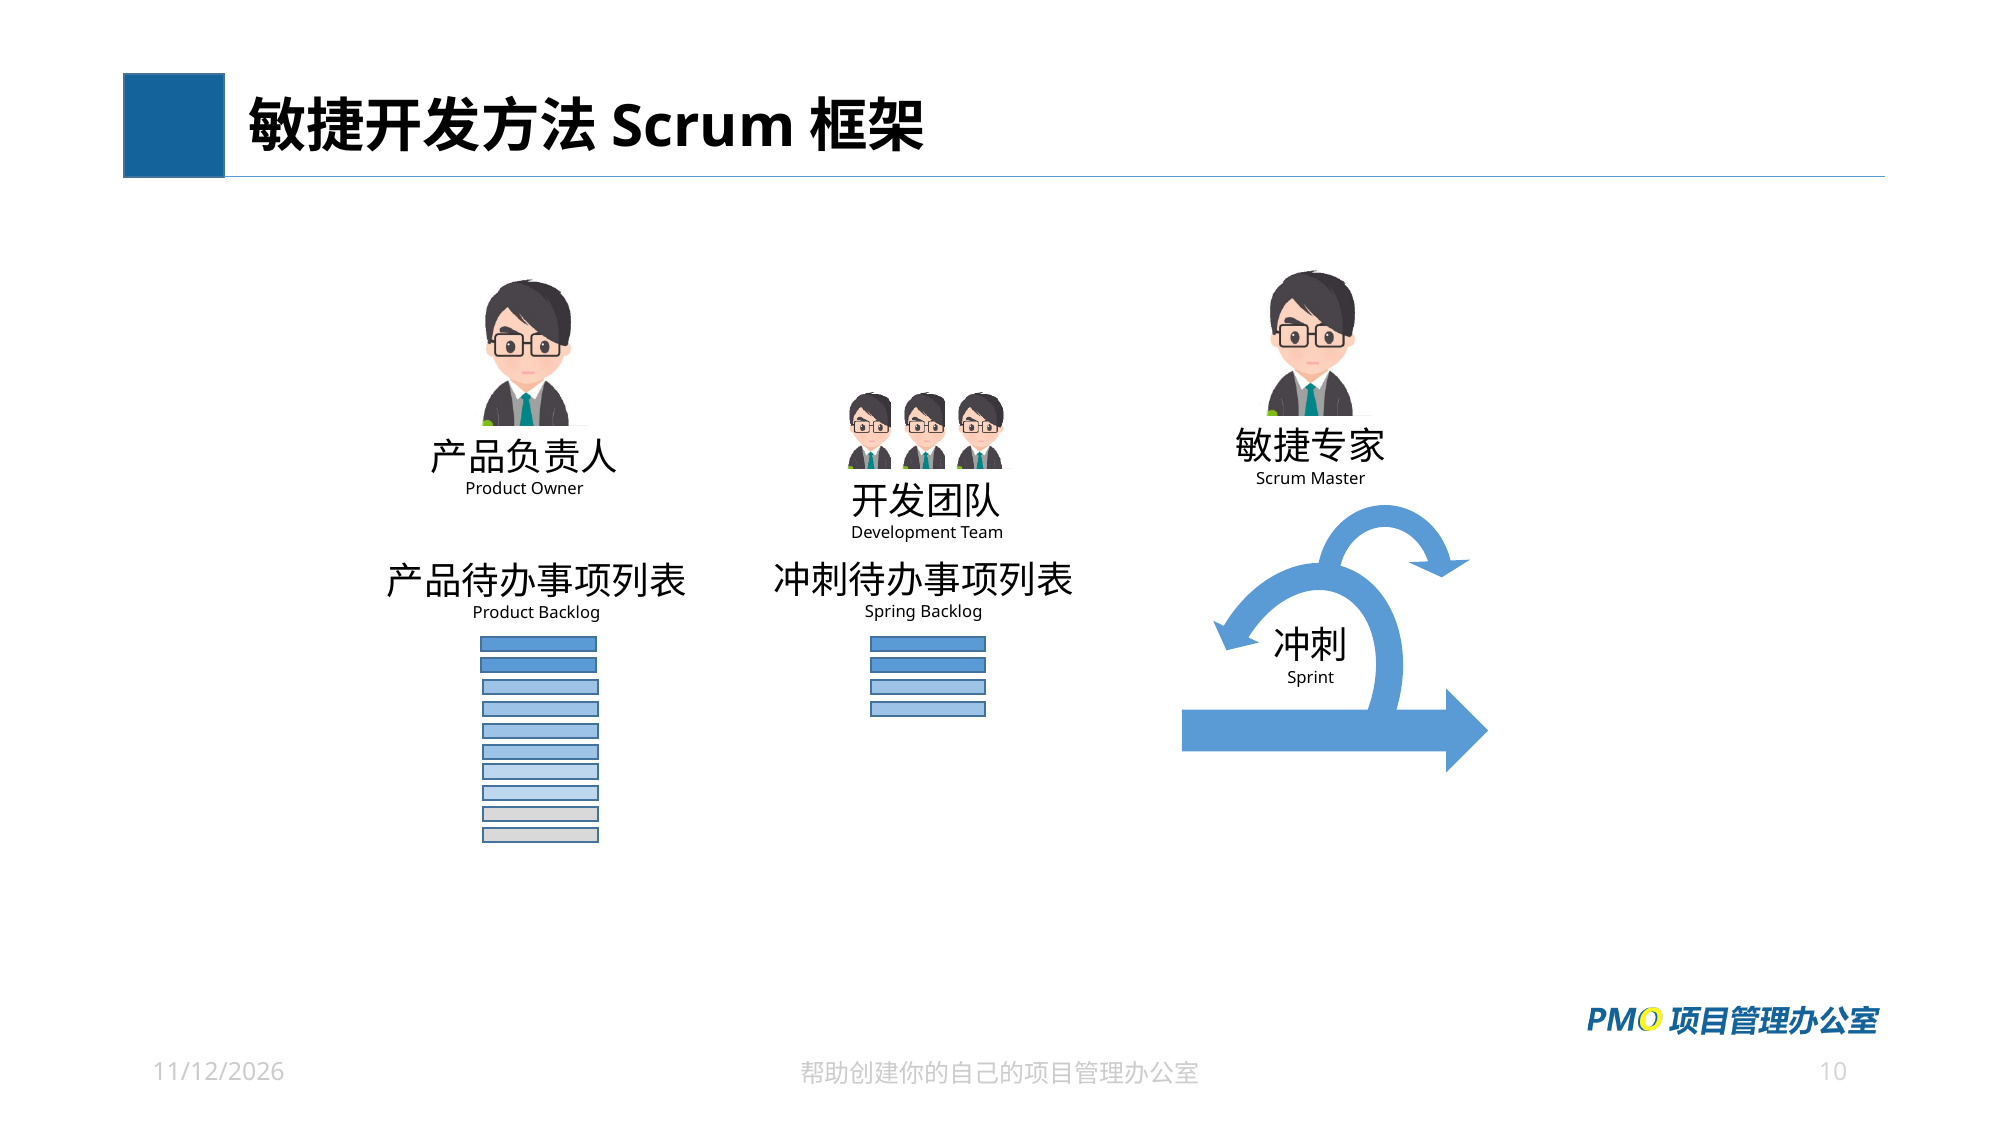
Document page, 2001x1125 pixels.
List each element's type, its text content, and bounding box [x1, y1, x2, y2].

text_box [870, 657, 986, 673]
picture [1578, 993, 1885, 1043]
picture [1245, 270, 1372, 416]
text_box [1180, 686, 1490, 775]
text_box 冲刺 Sprint [1258, 614, 1364, 694]
slide_number 10 [1449, 1041, 1863, 1104]
text_box [482, 679, 599, 695]
text_box [870, 679, 986, 695]
text_box 敏捷专家 Scrum Master [1220, 415, 1401, 495]
footer 帮助创建你的自己的项目管理办公室 [662, 1042, 1338, 1103]
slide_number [137, 1042, 588, 1103]
text_box [1315, 503, 1471, 581]
text_box [482, 785, 599, 801]
picture [836, 392, 1012, 469]
picture [460, 279, 588, 426]
text_box [870, 636, 986, 652]
text_box 产品待办事项列表 Product Backlog [371, 549, 702, 630]
text_box [482, 701, 599, 717]
text_box [482, 744, 599, 760]
text_box [480, 636, 597, 652]
text_box 开发团队 Development Team [836, 469, 1019, 548]
text_box [482, 827, 599, 843]
text_box [480, 657, 597, 673]
text_box [482, 806, 599, 822]
title 敏捷开发方法Scrum框架 [224, 75, 1885, 180]
text_box [1211, 561, 1405, 708]
text_box [870, 701, 986, 717]
text_box 产品负责人 Product Owner [416, 425, 634, 505]
text_box [482, 763, 599, 780]
text_box [482, 723, 599, 739]
text_box 冲刺待办事项列表 Spring Backlog [759, 548, 1089, 629]
